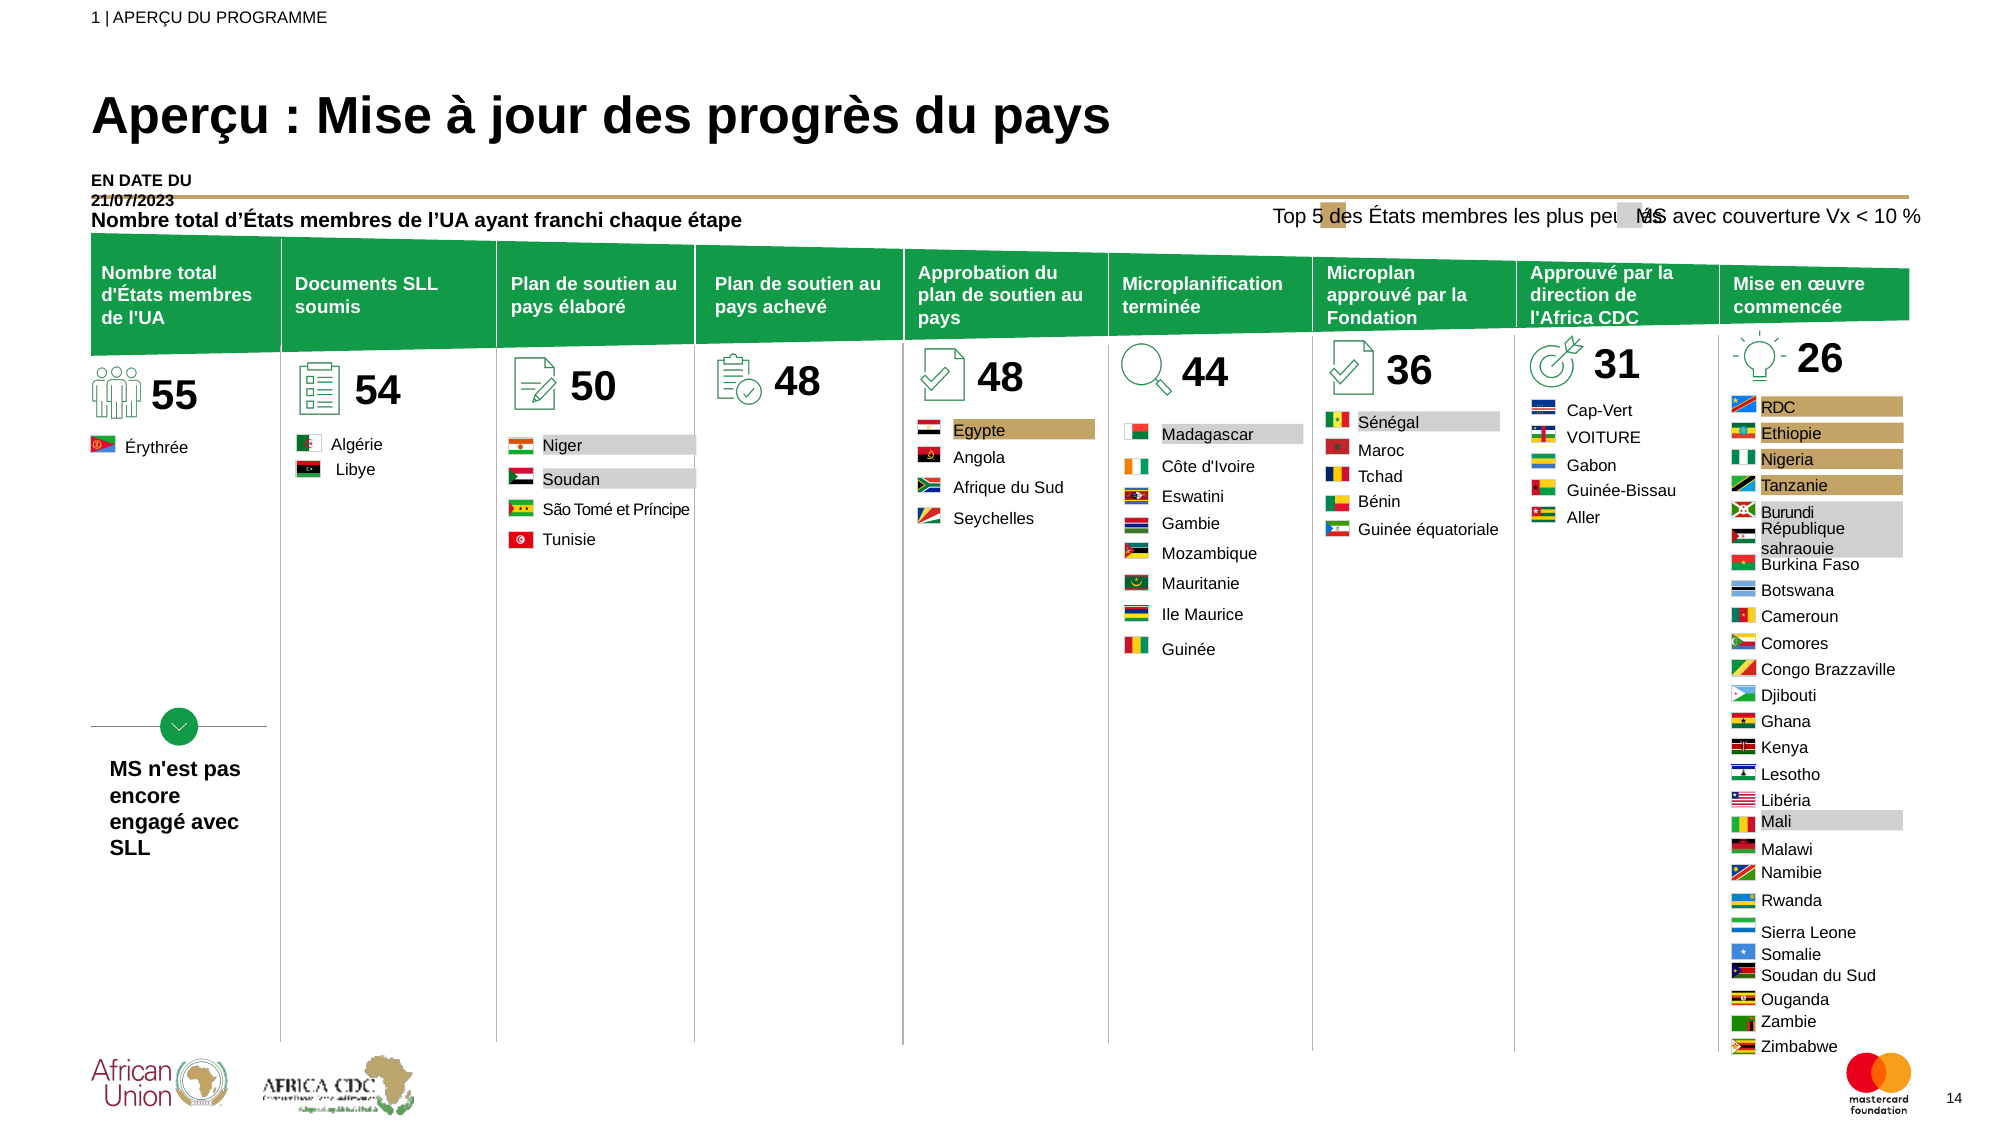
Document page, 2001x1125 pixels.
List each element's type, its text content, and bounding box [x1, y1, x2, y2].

picture [1731, 1038, 1756, 1055]
list 1 | APERÇU DU PROGRAMME [90, 6, 722, 28]
text_box Comores [1761, 632, 1903, 653]
text_box Sénégal [1358, 411, 1500, 432]
picture [1731, 606, 1756, 624]
picture [1531, 452, 1556, 470]
picture [1731, 943, 1756, 960]
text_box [1529, 335, 1641, 388]
text_box Namibie [1761, 862, 1903, 883]
picture [1531, 479, 1556, 496]
picture [1731, 527, 1756, 545]
picture [1124, 574, 1149, 591]
picture [1731, 892, 1756, 898]
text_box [90, 232, 1910, 357]
picture [508, 500, 533, 517]
text_box Gambie [1161, 513, 1304, 534]
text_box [1732, 329, 1844, 382]
text_box Djibouti [1761, 684, 1903, 705]
text_box Côte d'Ivoire [1161, 455, 1304, 476]
text_box Libéria [1761, 789, 1903, 810]
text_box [1121, 343, 1229, 396]
picture [1124, 542, 1149, 559]
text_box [1326, 340, 1434, 396]
text_box Top 5 des États membres les plus peuplés [1272, 202, 1616, 206]
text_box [917, 348, 1025, 401]
picture [1325, 411, 1350, 428]
picture [1731, 554, 1756, 571]
picture [1731, 475, 1756, 492]
picture [91, 1058, 228, 1107]
text_box MS avec couverture Vx < 10 % [1635, 202, 1922, 228]
text_box Mauritanie [1161, 572, 1304, 593]
picture [1531, 425, 1556, 443]
text_box VOITURE [1566, 427, 1709, 448]
picture [90, 436, 115, 453]
title Aperçu : Mise à jour des progrès du pays [91, 80, 1909, 144]
text_box Maroc [1358, 439, 1500, 460]
picture [1124, 605, 1149, 622]
picture [1731, 422, 1756, 439]
picture [1325, 438, 1350, 455]
text_box RDC [1761, 396, 1903, 417]
text_box Somalie [1761, 943, 1903, 964]
text_box Congo Brazzaville [1761, 658, 1903, 679]
text_box Nigeria [1761, 448, 1903, 470]
text_box Ouganda [1761, 988, 1903, 1009]
text_box MS n'est pas encore engagé avec SLL [109, 755, 249, 835]
picture [1731, 580, 1756, 597]
picture [1731, 685, 1756, 703]
picture [1325, 520, 1350, 537]
picture [1531, 398, 1556, 416]
picture [916, 446, 941, 463]
picture [1124, 423, 1149, 440]
picture [1731, 864, 1756, 881]
text_box Libye [335, 458, 478, 479]
text_box Burundi [1761, 501, 1903, 522]
text_box Rwanda [1761, 890, 1930, 911]
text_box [159, 707, 199, 746]
text_box Guinée [1161, 638, 1304, 659]
text_box Érythrée [125, 436, 267, 457]
text_box Tunisie [542, 529, 685, 550]
text_box Sierra Leone [1761, 922, 1903, 943]
picture [916, 476, 941, 494]
picture [1731, 1015, 1756, 1032]
picture [1325, 495, 1350, 512]
picture [1731, 659, 1756, 676]
picture [1124, 487, 1149, 504]
text_box [1616, 202, 1635, 206]
text_box São Tomé et Príncipe [542, 498, 693, 519]
text_box Niger [542, 434, 693, 455]
picture [263, 1055, 414, 1115]
text_box Algérie [331, 433, 473, 454]
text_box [249, 0, 277, 27]
picture [508, 531, 533, 548]
text_box Lesotho [1761, 763, 1903, 784]
text_box Ghana [1761, 711, 1903, 732]
text_box Eswatini [1161, 485, 1304, 506]
picture [1124, 457, 1149, 475]
text_box Egypte [953, 419, 1095, 440]
picture [1731, 712, 1756, 729]
picture [1731, 989, 1756, 1007]
picture [1124, 637, 1149, 654]
text_box Zimbabwe [1761, 1036, 1903, 1057]
picture [508, 468, 533, 485]
text_box Ethiopie [1761, 422, 1904, 443]
text_box Tanzanie [1761, 475, 1903, 496]
text_box Bénin [1358, 490, 1500, 512]
picture [1731, 902, 1756, 910]
text_box Afrique du Sud [953, 477, 1095, 498]
picture [916, 418, 941, 436]
picture [1531, 506, 1556, 523]
text_box Ile Maurice [1161, 603, 1304, 624]
text_box Mali [1761, 810, 1903, 831]
text_box Botswana [1761, 579, 1903, 601]
picture [1325, 465, 1350, 483]
text_box Tchad [1358, 466, 1500, 487]
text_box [294, 362, 402, 415]
picture [1731, 916, 1756, 934]
picture [1731, 791, 1756, 808]
picture [1731, 764, 1756, 781]
picture [1731, 962, 1756, 979]
text_box Mozambique [1161, 542, 1304, 563]
text_box Cameroun [1761, 606, 1903, 627]
picture [296, 460, 321, 478]
text_box Malawi [1761, 838, 1903, 859]
text_box Guinée-Bissau [1566, 479, 1709, 500]
text_box Burkina Faso [1761, 553, 1903, 574]
text_box Cap-Vert [1566, 399, 1709, 420]
text_box Gabon [1566, 454, 1709, 475]
text_box Zambie [1761, 1011, 1903, 1032]
text_box Angola [953, 446, 1095, 467]
text_box En date du 21/07/2023 [90, 169, 233, 210]
picture [1731, 837, 1756, 855]
text_box Guinée équatoriale [1358, 518, 1500, 539]
picture [1731, 633, 1756, 650]
picture [1124, 517, 1149, 534]
text_box Soudan [542, 468, 693, 489]
text_box Kenya [1761, 737, 1903, 758]
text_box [713, 353, 822, 406]
text_box Madagascar [1161, 423, 1304, 444]
text_box Soudan du Sud [1761, 964, 1903, 985]
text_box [916, 507, 1096, 528]
text_box Nombre total d’États membres de l’UA ayant franchi chaque étape [91, 206, 1909, 232]
picture [1731, 816, 1756, 833]
picture [1731, 738, 1756, 755]
picture [1731, 501, 1756, 518]
picture [1731, 396, 1756, 413]
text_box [90, 366, 199, 419]
picture [508, 438, 533, 455]
text_box Aller [1566, 506, 1709, 528]
picture [1731, 448, 1756, 466]
picture [296, 435, 321, 452]
text_box République sahraouie [1761, 522, 1903, 553]
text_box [509, 357, 618, 410]
